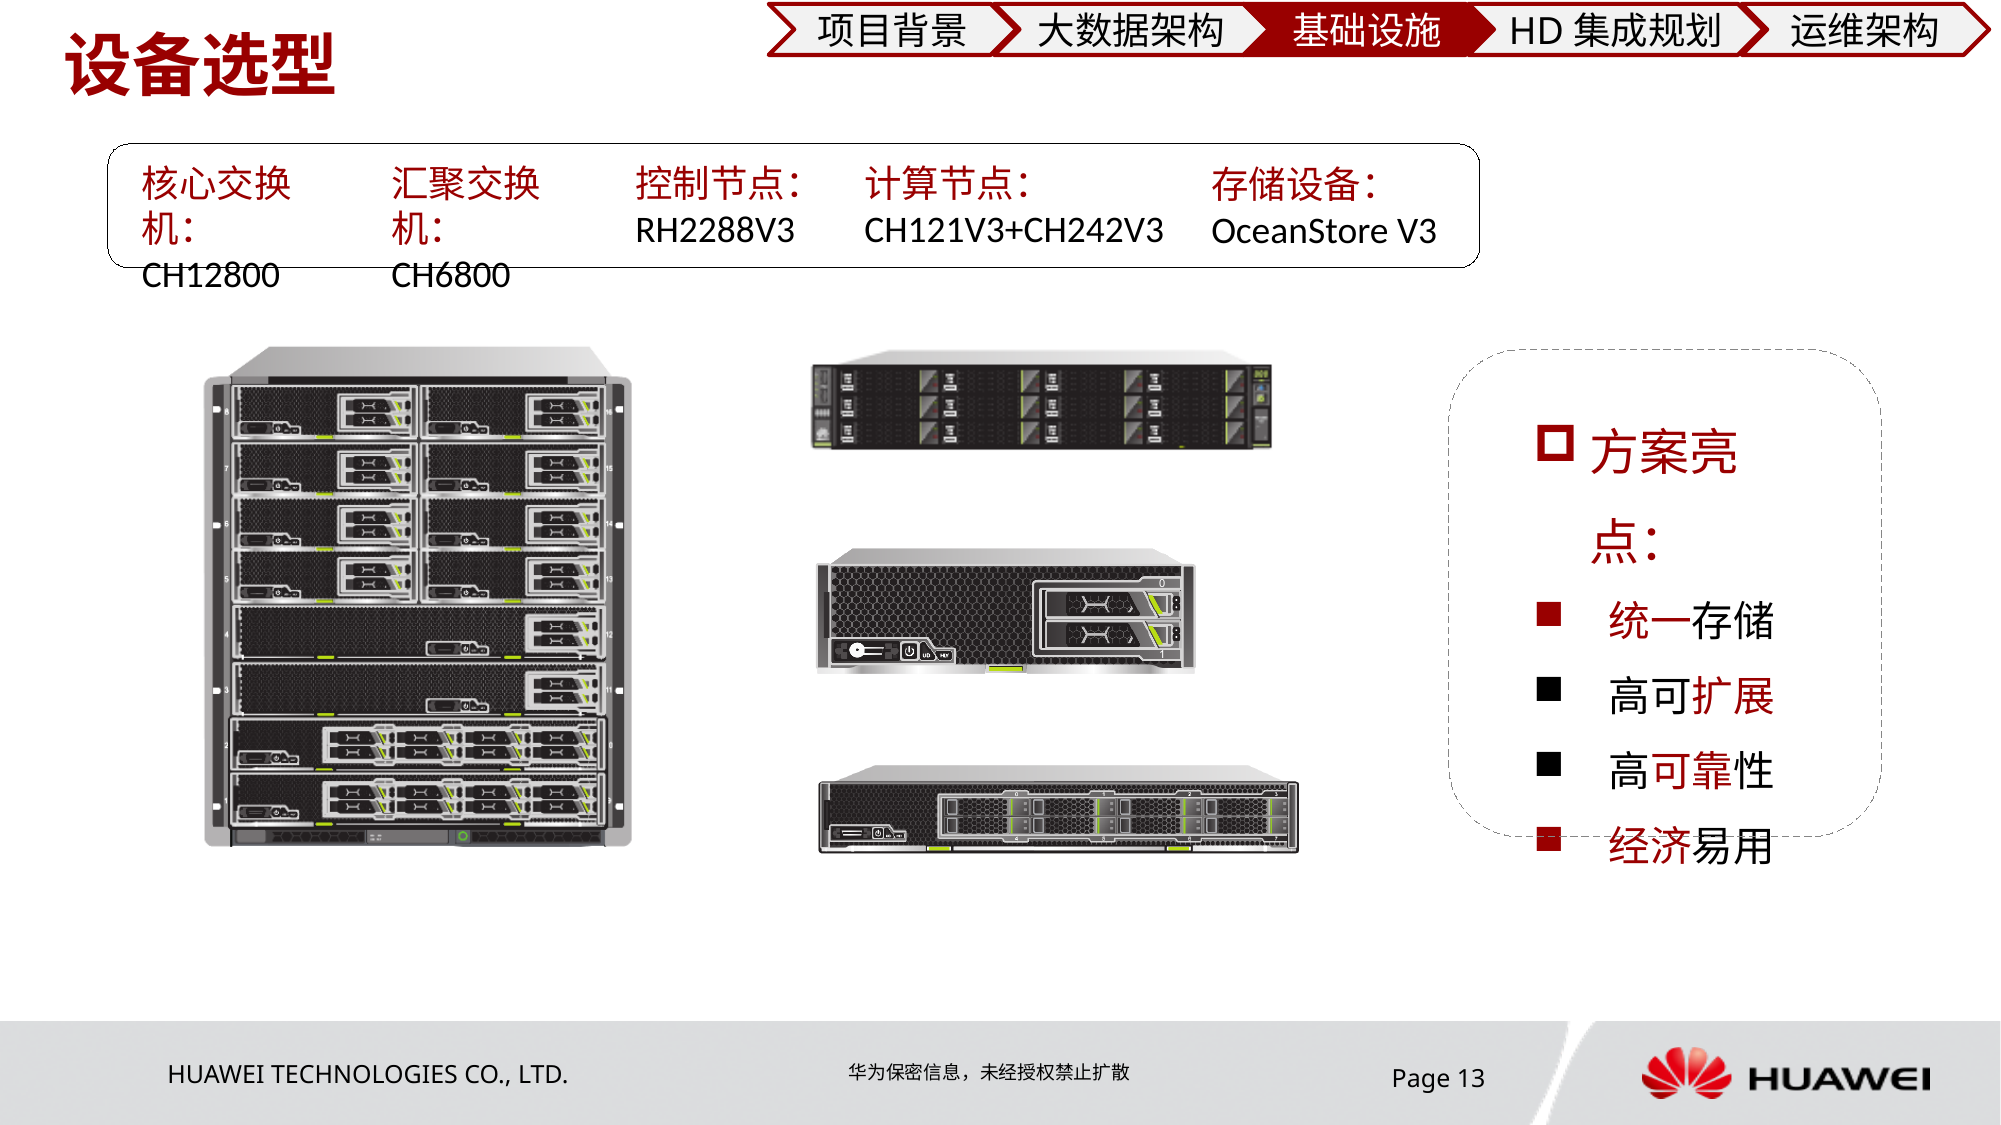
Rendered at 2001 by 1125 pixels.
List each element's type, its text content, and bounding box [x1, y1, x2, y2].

picture [804, 759, 1317, 860]
text_box 方案亮点： 统一存储 高可扩展 高可靠性 经济易用 [1518, 837, 1816, 923]
text_box [1448, 349, 1882, 837]
text_box 运维架构 [1739, 1, 1992, 58]
picture [804, 534, 1209, 688]
picture [793, 341, 1296, 463]
text_box [107, 143, 1480, 268]
picture [0, 1021, 2001, 1125]
text_box 项目背景 [766, 1, 1015, 58]
text_box 汇聚交换机： CH6800 [376, 268, 629, 303]
text_box 基础设施 [1241, 1, 1490, 58]
picture [159, 317, 672, 866]
text_box HD集成规划 [1466, 1, 1763, 58]
text_box 设备选型 [48, 14, 376, 119]
text_box 大数据架构 [992, 1, 1265, 58]
text_box 核心交换机： CH12800 [127, 268, 376, 303]
